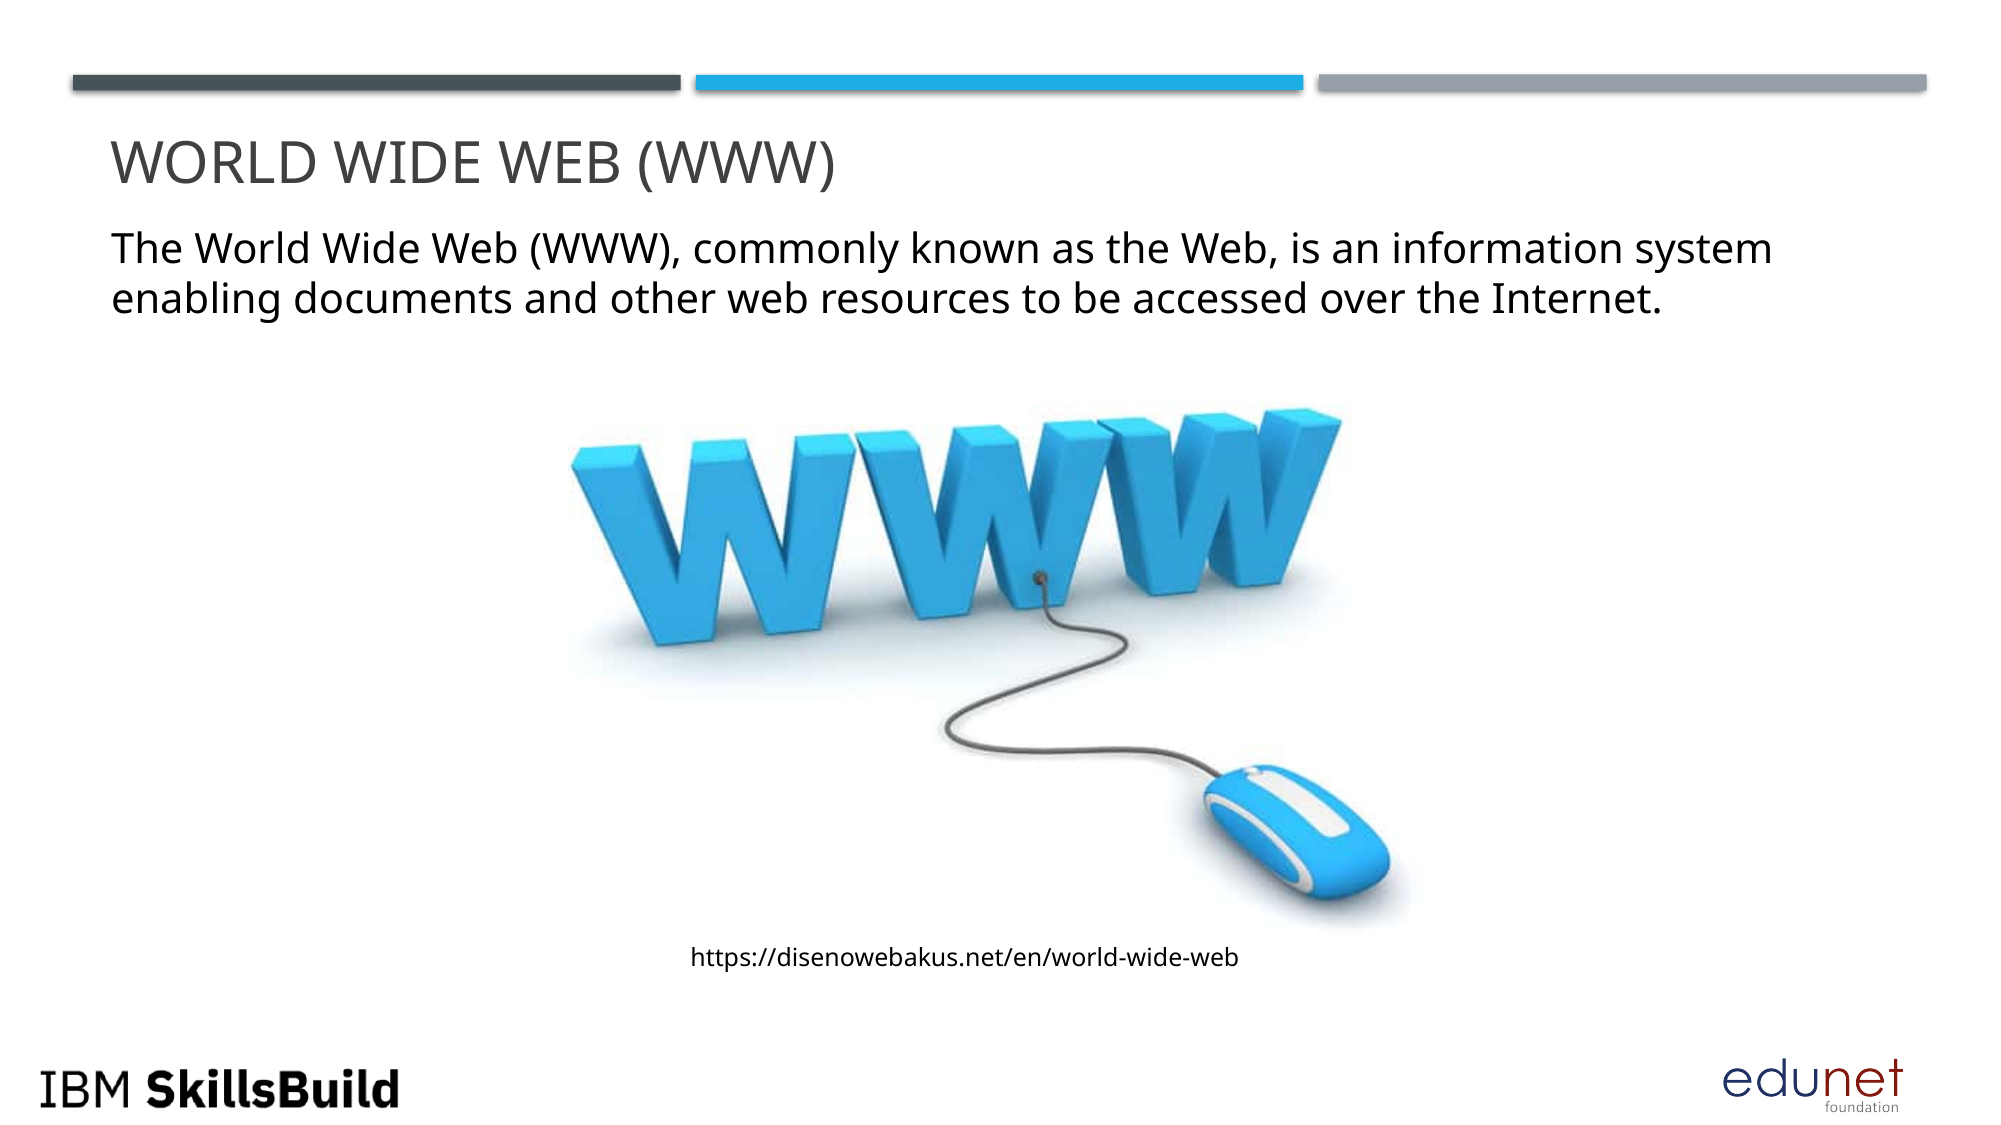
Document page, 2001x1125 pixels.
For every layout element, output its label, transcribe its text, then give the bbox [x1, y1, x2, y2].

text_box The World Wide Web (WWW), commonly known as the Web, is an information system enabling documents and other web resources to be accessed over the Internet. [96, 214, 1835, 380]
title World Wide Web (WWW) [95, 115, 1905, 203]
text_box https://disenowebakus.net/en/world-wide-web [544, 954, 1387, 980]
picture [14, 1047, 419, 1125]
picture [1719, 1056, 1905, 1116]
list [406, 401, 1561, 945]
